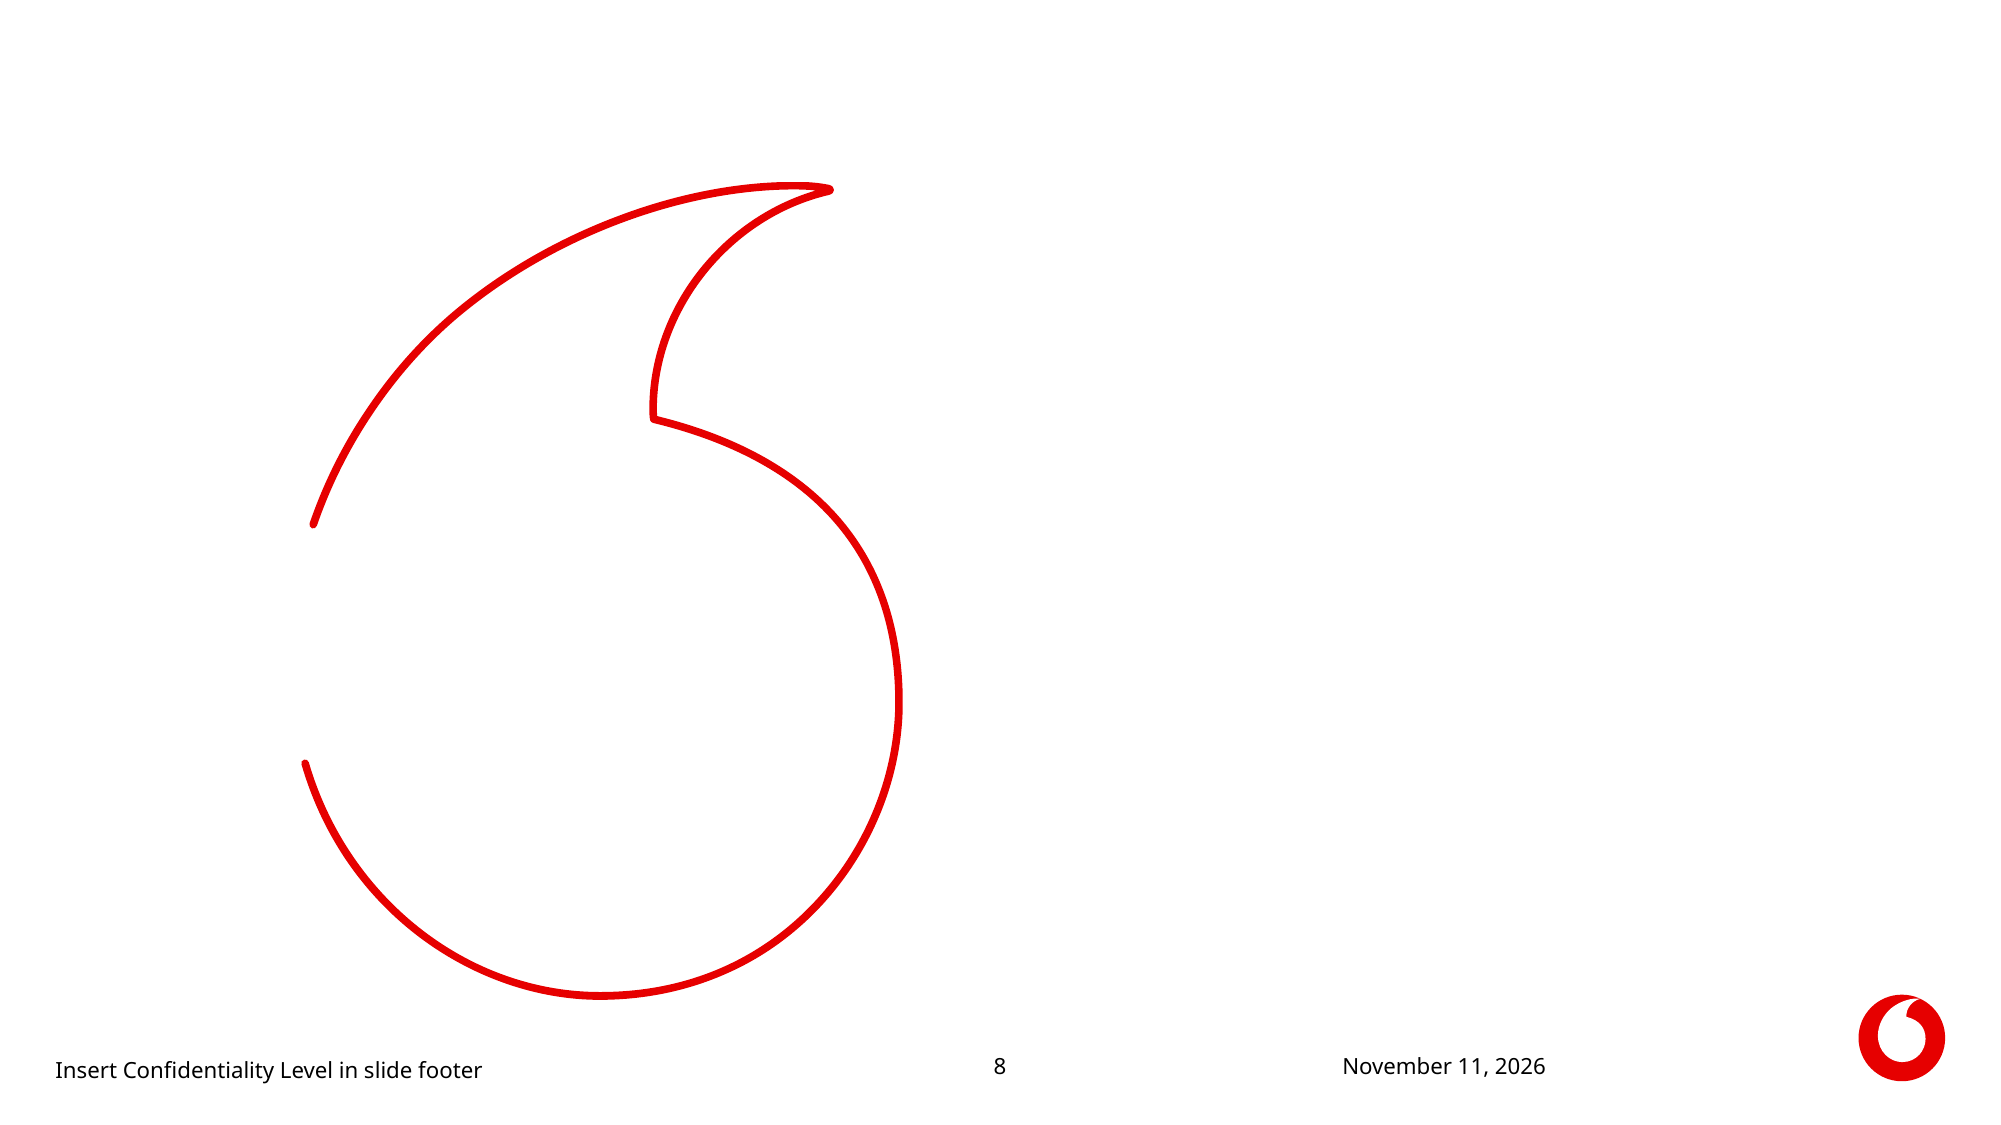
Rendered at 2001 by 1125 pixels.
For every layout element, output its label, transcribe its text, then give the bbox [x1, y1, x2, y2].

slide_number 8 [954, 1030, 1046, 1084]
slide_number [1342, 1030, 1809, 1083]
footer Insert Confidentiality Level in slide footer [55, 1030, 513, 1083]
